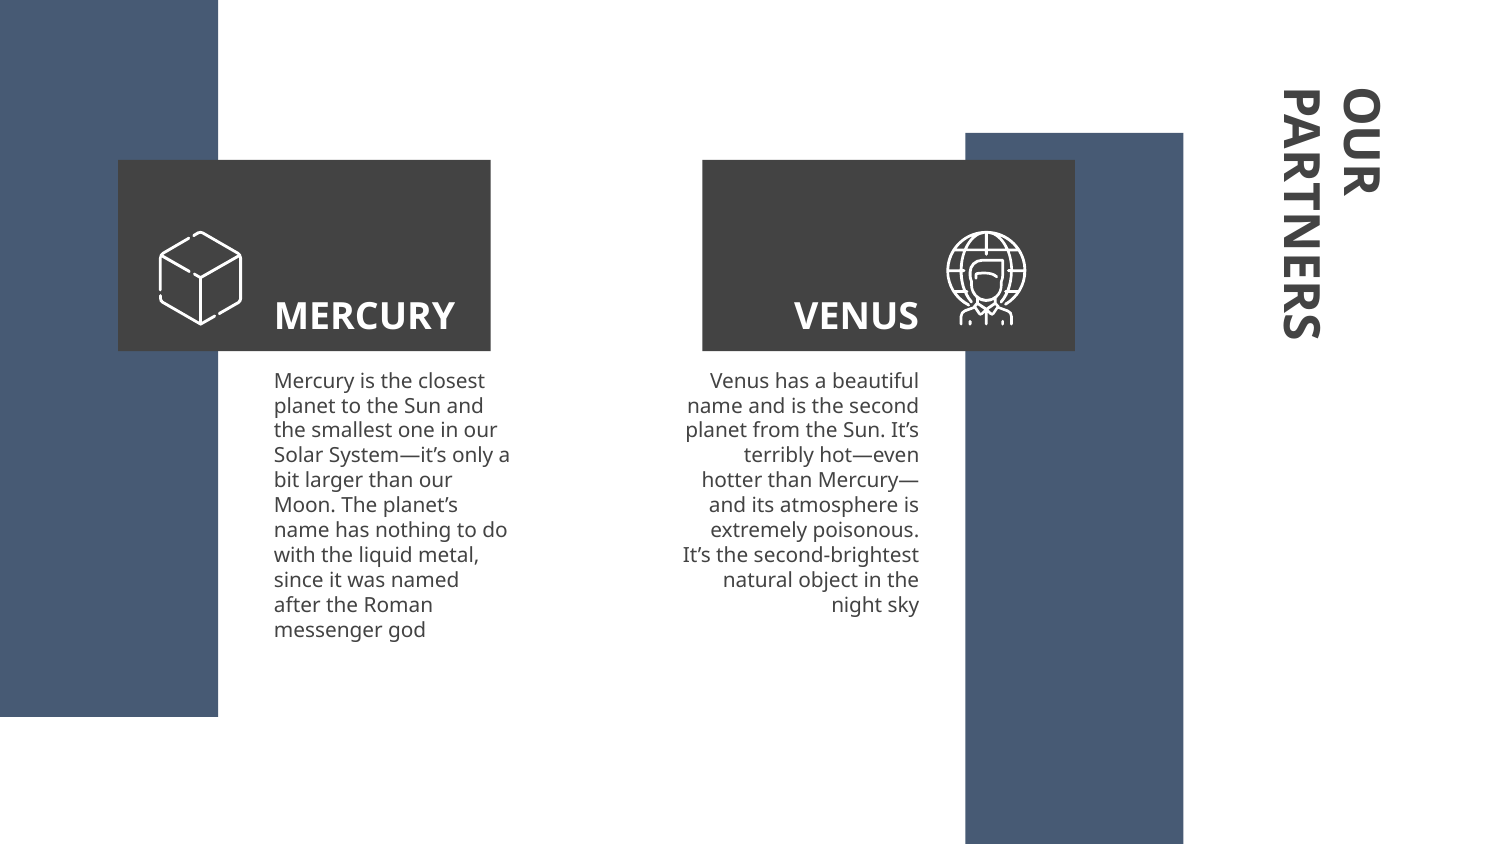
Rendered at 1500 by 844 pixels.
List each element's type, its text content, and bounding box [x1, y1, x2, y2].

text_box [118, 159, 491, 352]
subtitle Mercury is the closest planet to the Sun and the smallest one in our Solar System—it’s only a bit larger than our Moon. The planet’s name has nothing to do with the liquid metal, since it was named after the Roman messenger god [259, 353, 526, 535]
title OUR PARTNERS [1294, 71, 1375, 473]
title VENUS [689, 289, 935, 353]
text_box [965, 132, 1184, 844]
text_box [946, 230, 1027, 326]
text_box [702, 159, 1075, 352]
title MERCURY [259, 289, 689, 353]
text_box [158, 230, 243, 326]
subtitle Venus has a beautiful name and is the second planet from the Sun. It’s terribly hot—even hotter than Mercury—and its atmosphere is extremely poisonous. It’s the second-brightest natural object in the night sky [667, 353, 935, 535]
text_box [0, 0, 219, 717]
